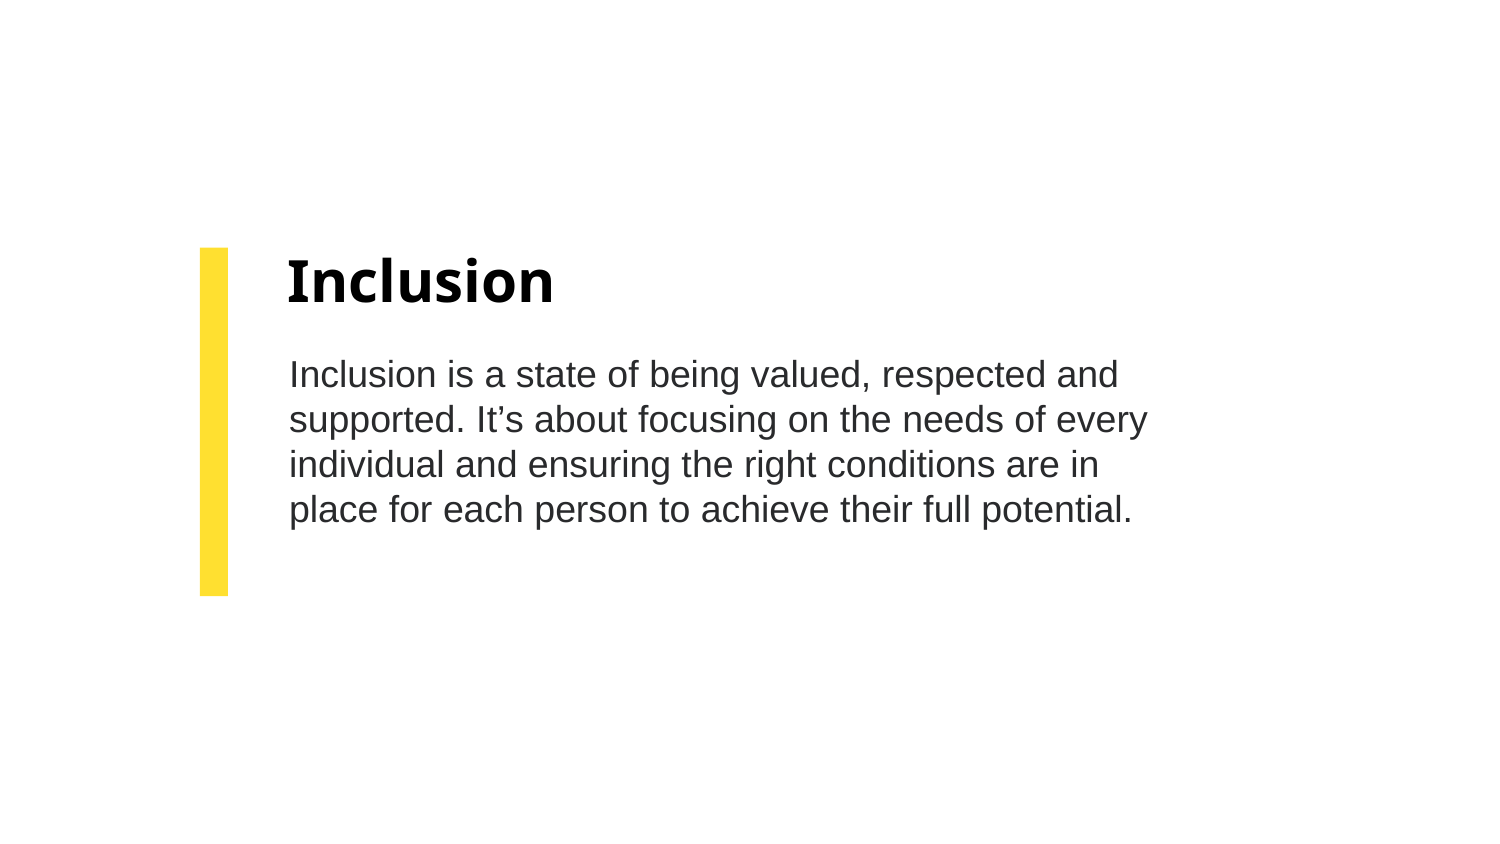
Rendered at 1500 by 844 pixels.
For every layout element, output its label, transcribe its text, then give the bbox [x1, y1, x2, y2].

title Inclusion [272, 228, 1103, 337]
subtitle Inclusion is a state of being valued, respected and supported. It’s about focusing on the needs of every individual and ensuring the right conditions are in place for each person to achieve their full potential. [274, 334, 1184, 543]
